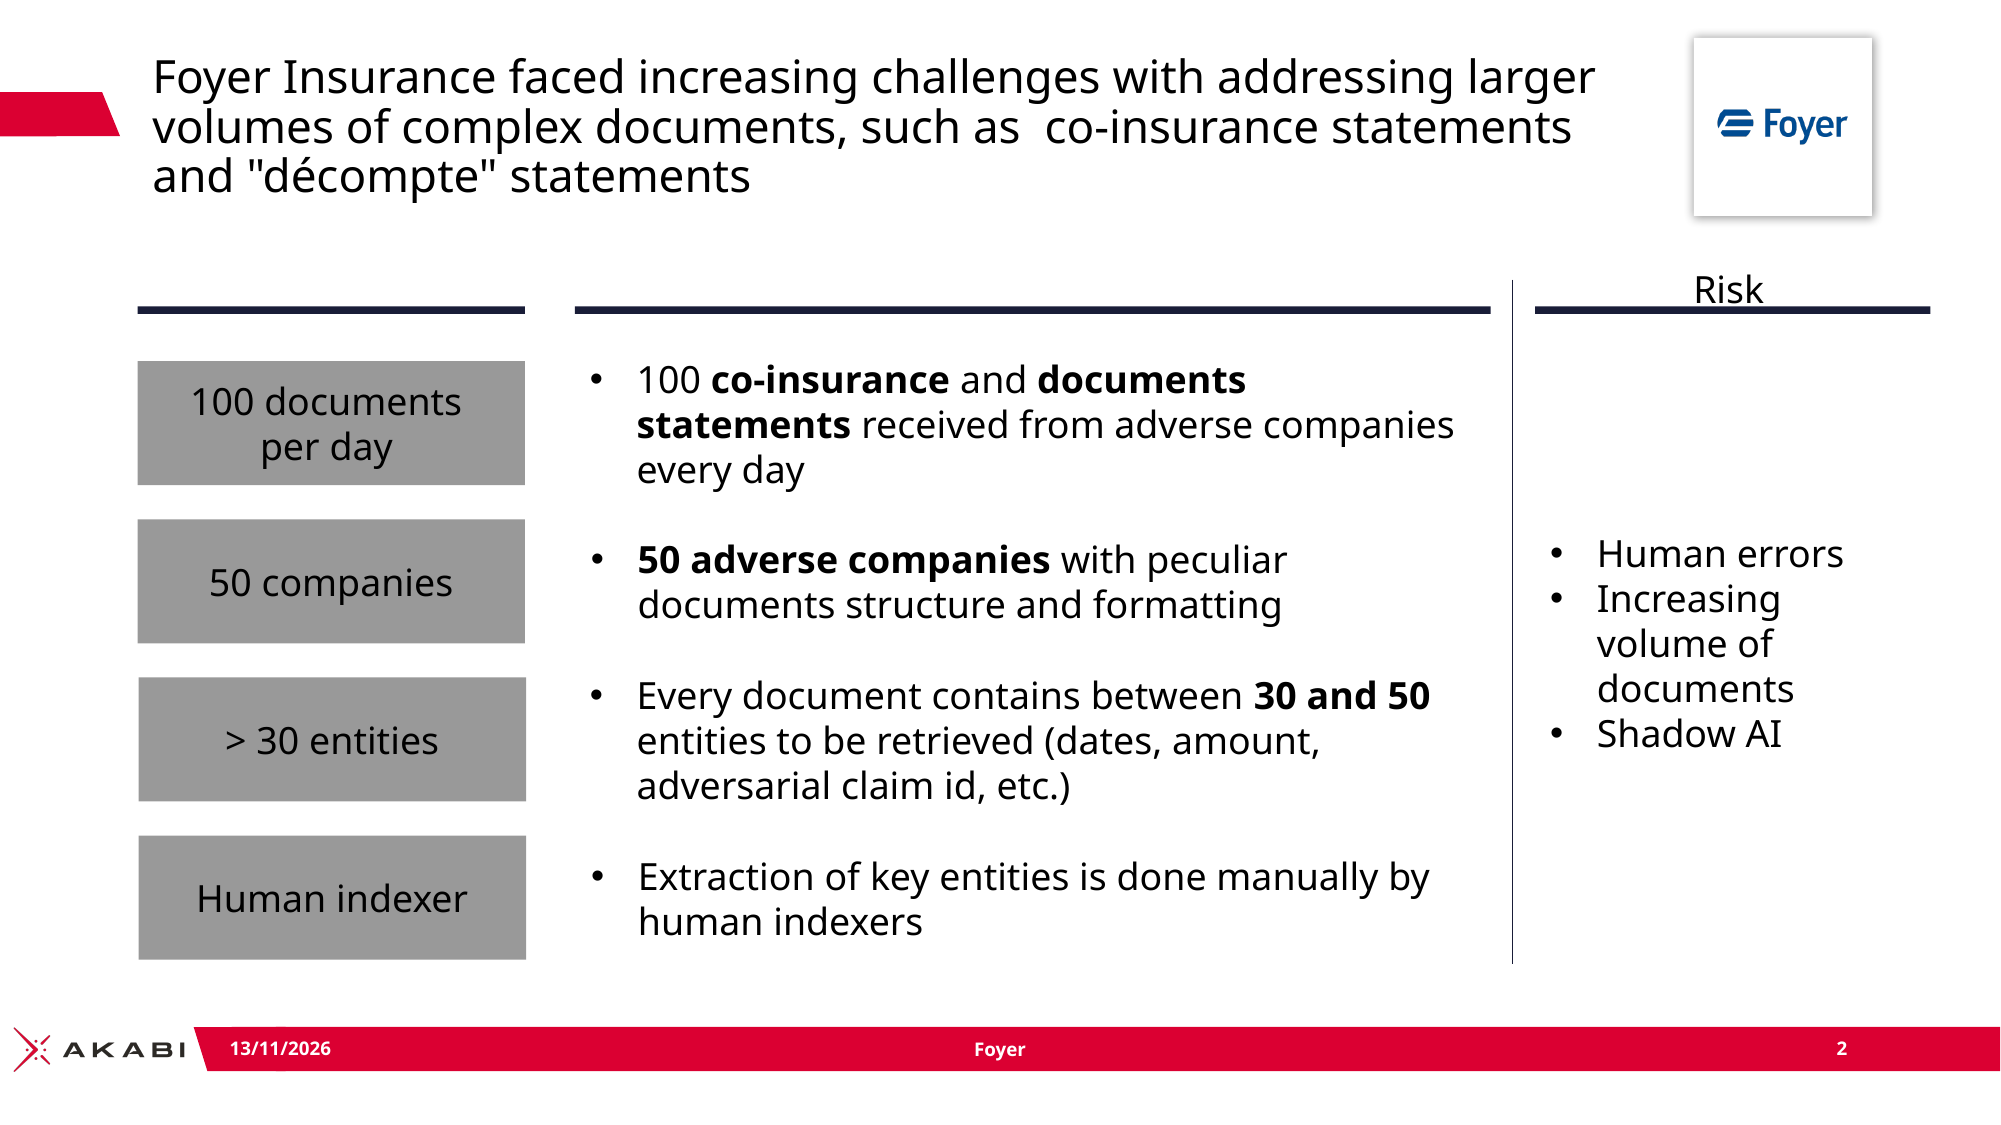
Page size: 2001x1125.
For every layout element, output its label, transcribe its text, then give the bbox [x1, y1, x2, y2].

text_box 100 co-insurance and documents statements received from adverse companies every day [574, 361, 1475, 486]
text_box 50 adverse companies with peculiar documents structure and formatting [576, 519, 1476, 644]
picture [0, 999, 246, 1102]
text_box 50 companies [137, 519, 525, 644]
text_box [137, 305, 526, 315]
picture [1715, 59, 1850, 194]
text_box Human errors Increasing volume of documents Shadow AI [1535, 367, 1931, 962]
text_box Risk [1535, 270, 1923, 307]
footer Foyer [625, 1018, 1375, 1079]
text_box Extraction of key entities is done manually by human indexers [576, 835, 1476, 960]
text_box [574, 305, 1492, 315]
slide_number 2 [1744, 1018, 1863, 1079]
text_box Human indexer [138, 835, 527, 960]
title Foyer Insurance faced increasing challenges with addressing larger volumes of complex documents, such as co-insurance statements and "décompte" statements [137, 86, 1677, 171]
text_box Every document contains between 30 and 50 entities to be retrieved (dates, amount, adversarial claim id, etc.) [574, 669, 1463, 810]
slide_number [214, 1018, 432, 1079]
text_box 100 documents per day [137, 361, 525, 486]
text_box [1534, 305, 1931, 315]
text_box > 30 entities [138, 677, 527, 802]
